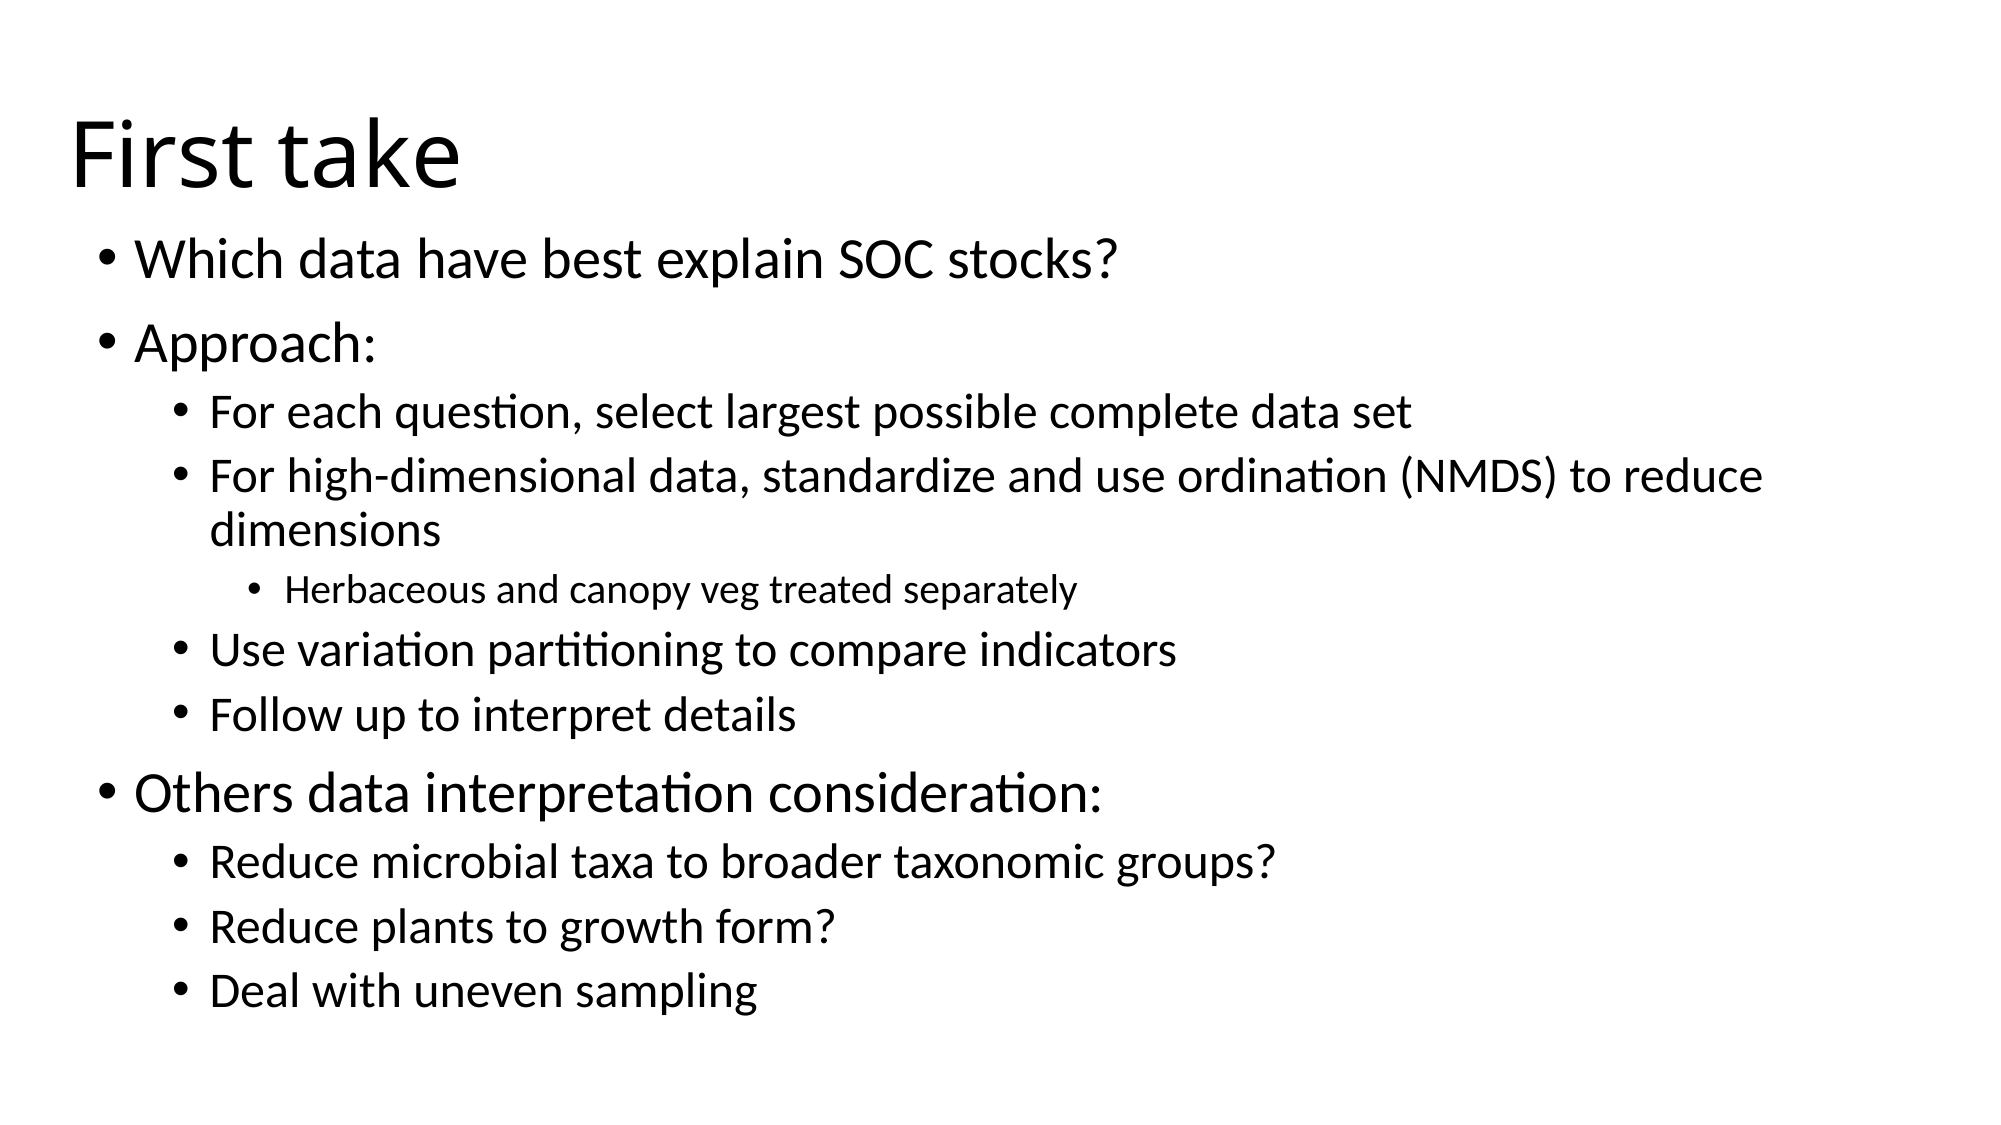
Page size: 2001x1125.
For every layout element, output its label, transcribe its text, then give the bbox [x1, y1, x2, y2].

list Which data have best explain SOC stocks? Approach: For each question, select largest possible complete data set For high-dimensional data, standardize and use ordination (NMDS) to reduce dimensions Herbaceous and canopy veg treated separately Use variation partitioning to compare indicators Follow up to interpret details Others data interpretation consideration: Reduce microbial taxa to broader taxonomic groups? Reduce plants to growth form? Deal with uneven sampling [82, 220, 1808, 1056]
title First take [53, 49, 1778, 267]
